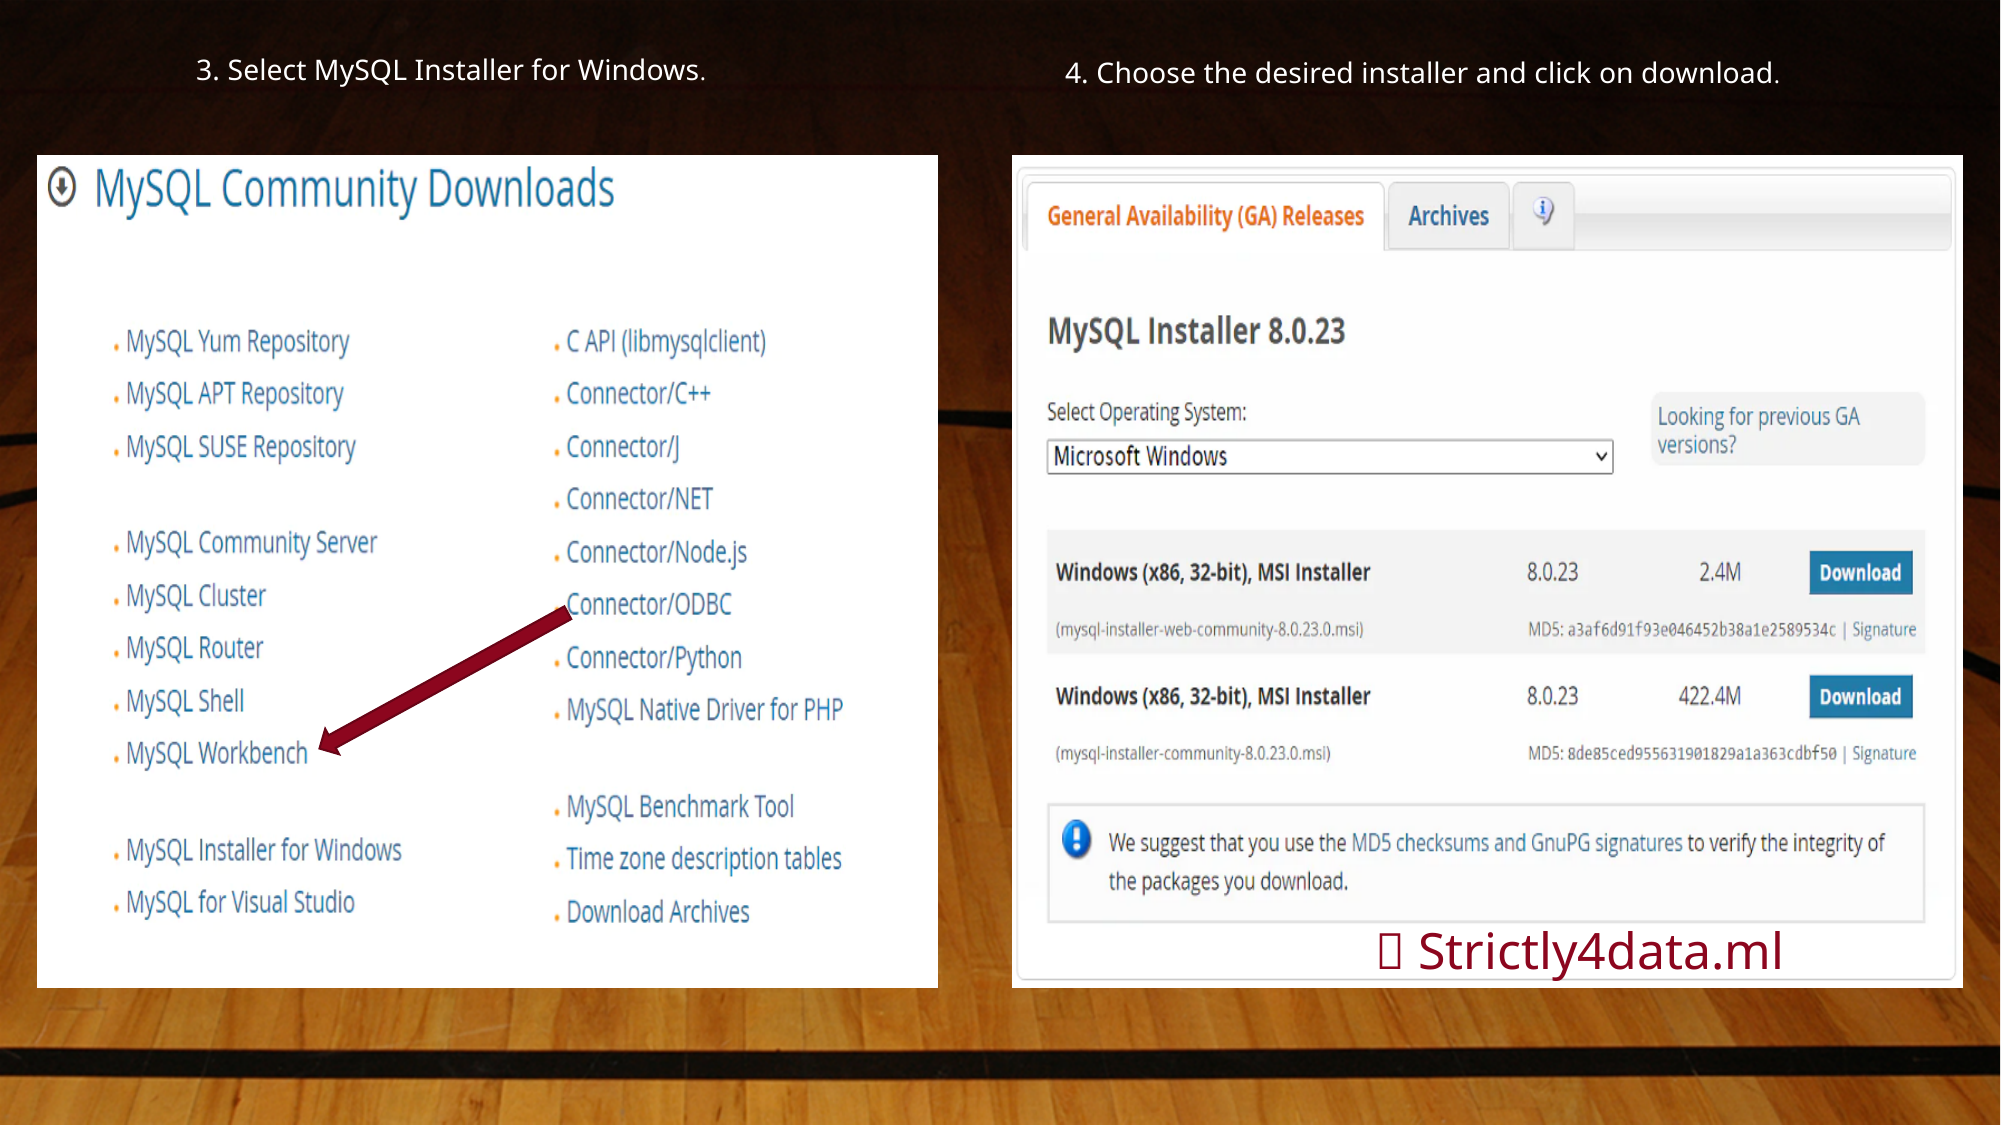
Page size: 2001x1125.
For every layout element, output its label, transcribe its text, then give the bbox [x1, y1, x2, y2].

text_box 4. Choose the desired installer and click on download. [1049, 49, 1938, 125]
picture [0, 0, 2001, 1125]
text_box 3. Select MySQL Installer for Windows. [181, 47, 994, 123]
